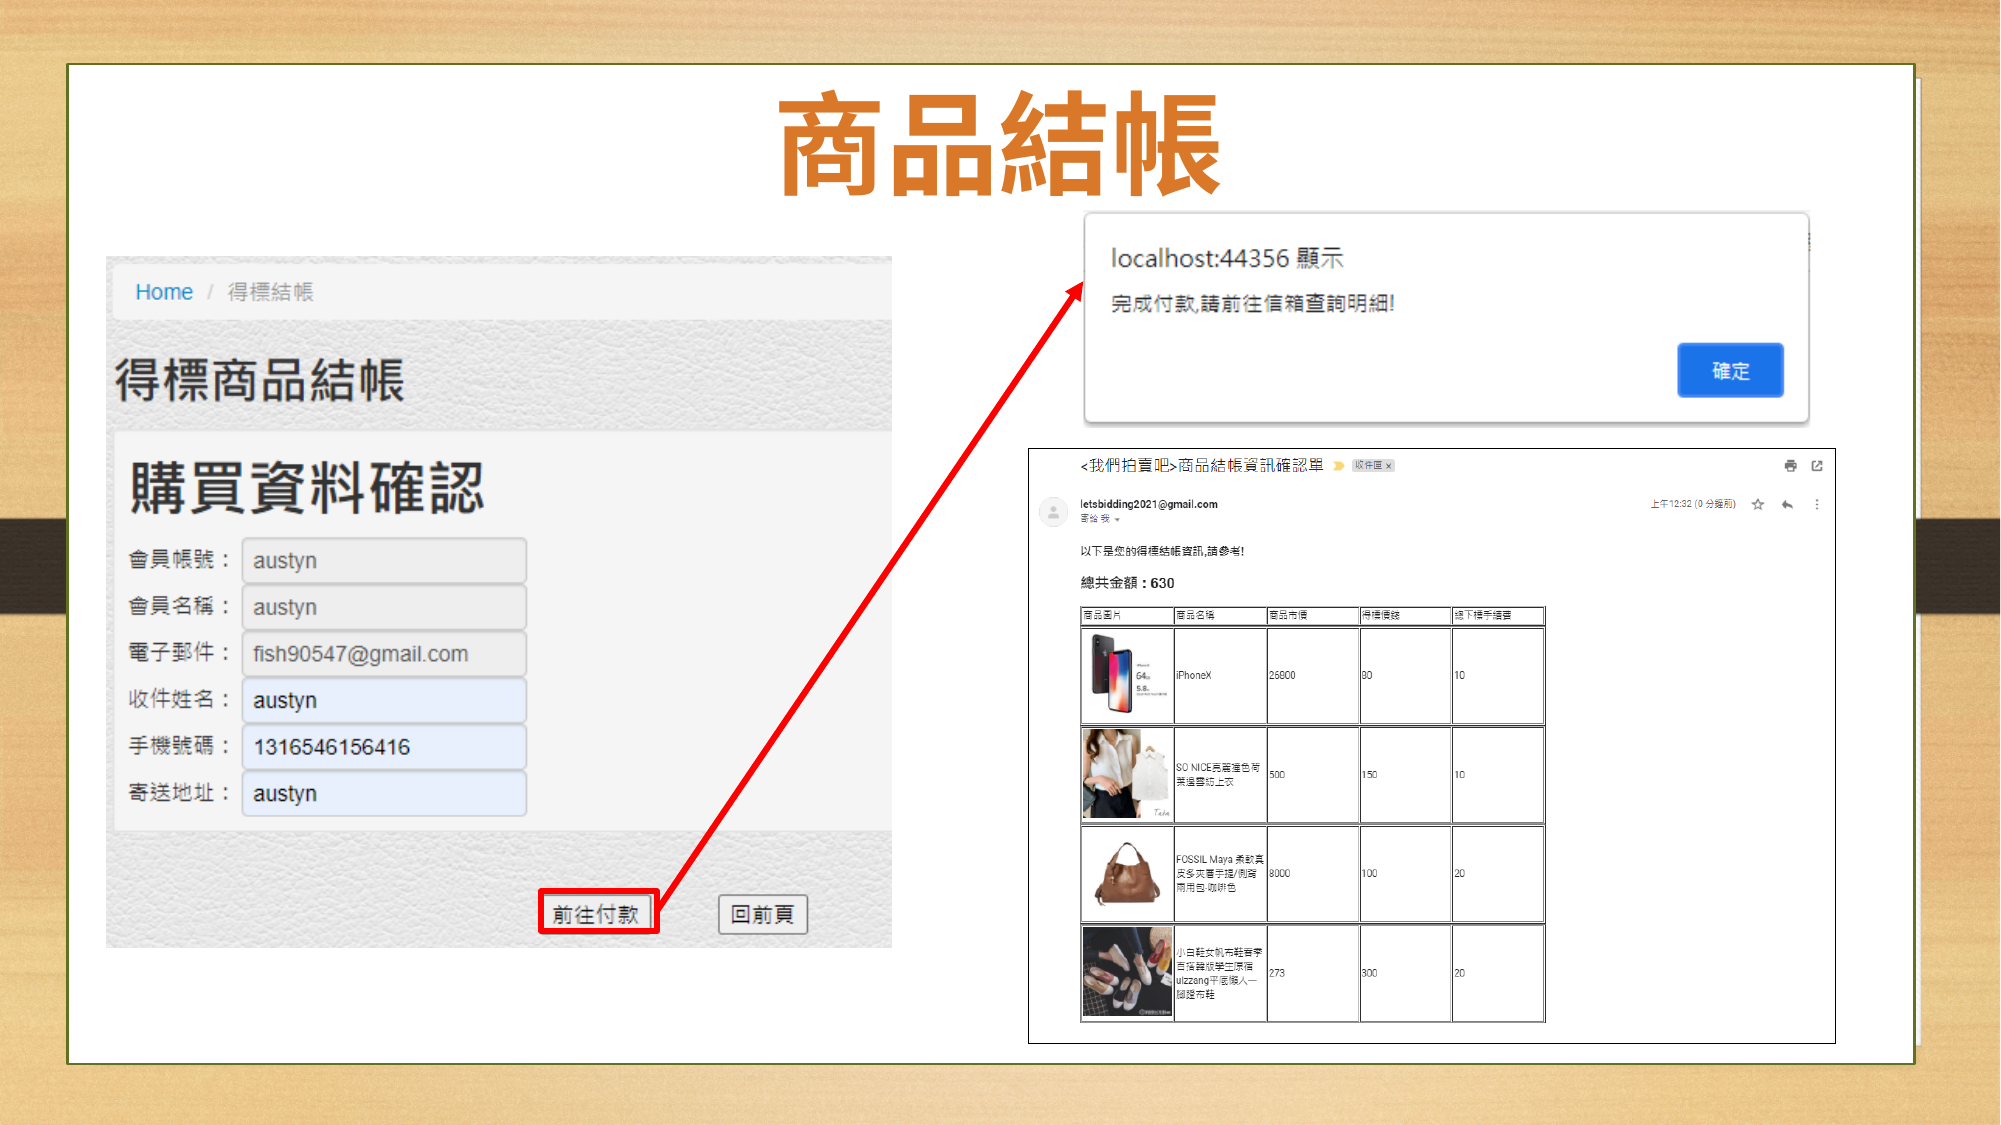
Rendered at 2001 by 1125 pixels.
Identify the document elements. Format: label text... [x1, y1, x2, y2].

text_box 商品結帳 [759, 66, 1239, 217]
picture [0, 0, 2001, 1125]
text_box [656, 281, 1084, 912]
text_box [66, 63, 1916, 1065]
